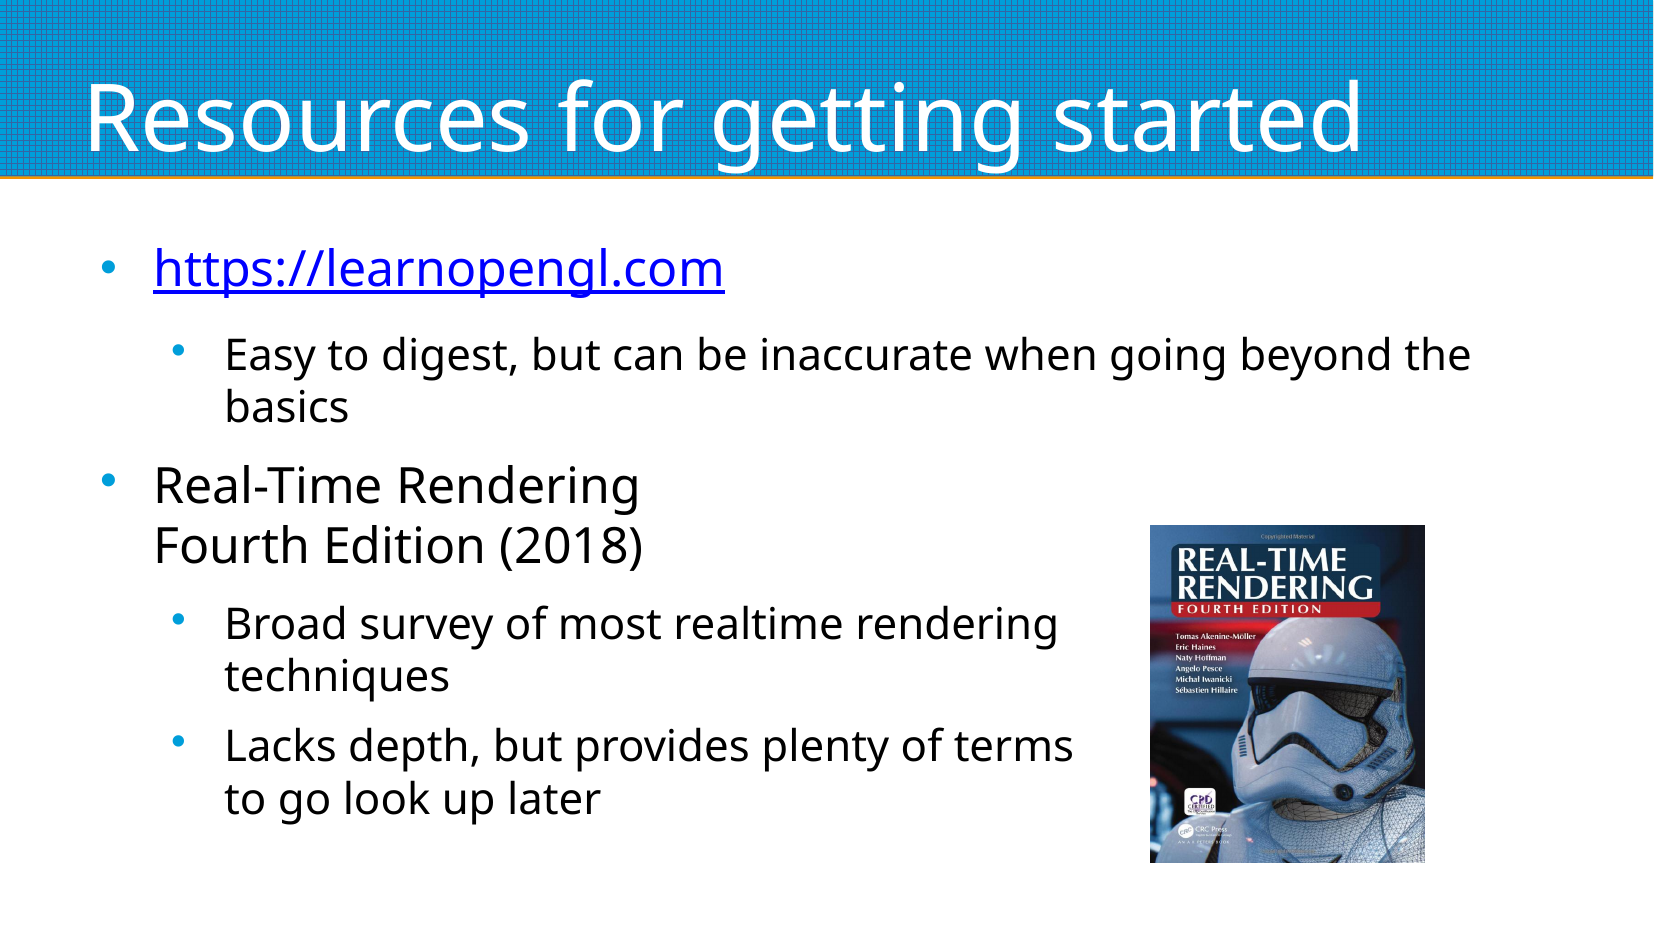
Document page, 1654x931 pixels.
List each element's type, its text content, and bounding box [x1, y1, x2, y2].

title Resources for getting started [82, 14, 1571, 170]
picture [0, 179, 1654, 931]
list https://learnopengl.com Easy to digest, but can be inaccurate when going beyond the basics Real-Time Rendering Fourth Edition (2018) Broad survey of most realtime rendering techniques Lacks depth, but provides plenty of terms to go look up later [82, 236, 1563, 863]
